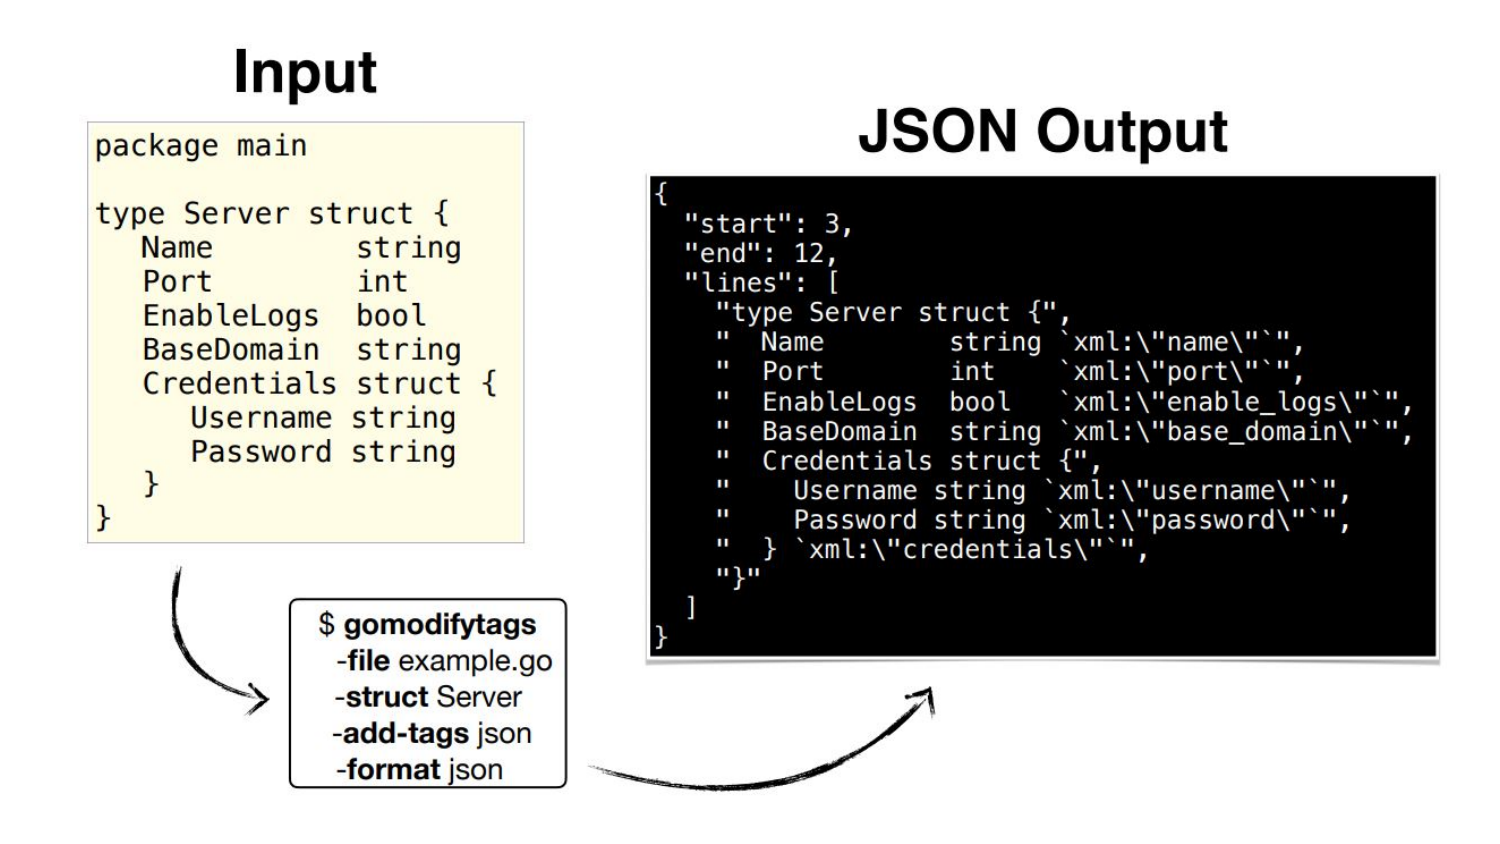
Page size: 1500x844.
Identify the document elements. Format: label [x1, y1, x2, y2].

picture [43, 24, 1457, 819]
